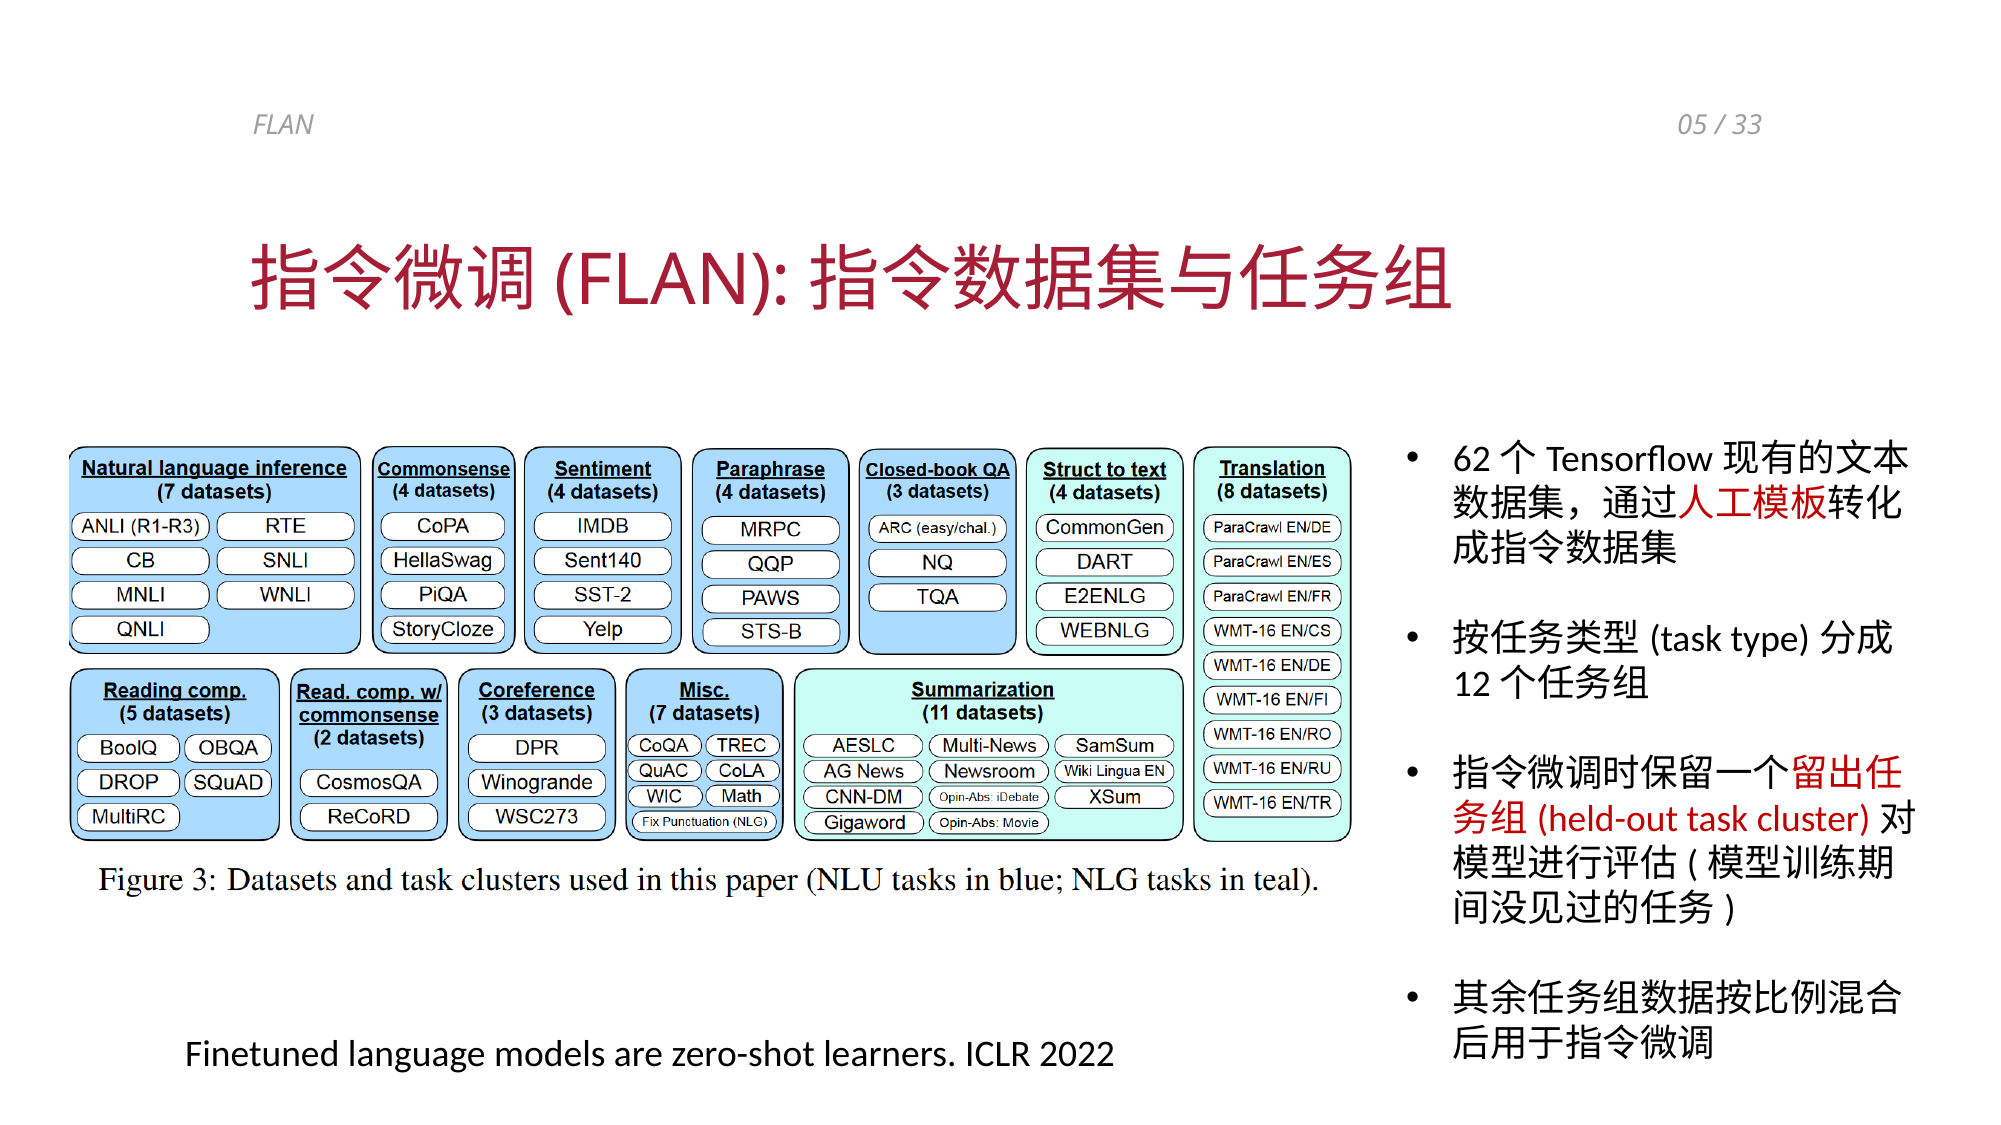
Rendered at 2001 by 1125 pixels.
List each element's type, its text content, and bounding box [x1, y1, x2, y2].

text_box Finetuned language models are zero-shot learners. ICLR 2022 [170, 1021, 2000, 1082]
text_box 62个Tensorflow现有的文本数据集，通过人工模板转化成指令数据集 按任务类型(task type)分成12个任务组 指令微调时保留一个留出任务组(held-out task cluster)对模型进行评估(模型训练期间没见过的任务) 其余任务组数据按比例混合后用于指令微调 [1391, 426, 1940, 1072]
text_box FLAN [237, 111, 713, 147]
text_box 指令微调(FLAN):指令数据集与任务组 [235, 256, 1766, 326]
picture [69, 426, 1367, 922]
text_box 05 / 33 [1585, 111, 1777, 147]
